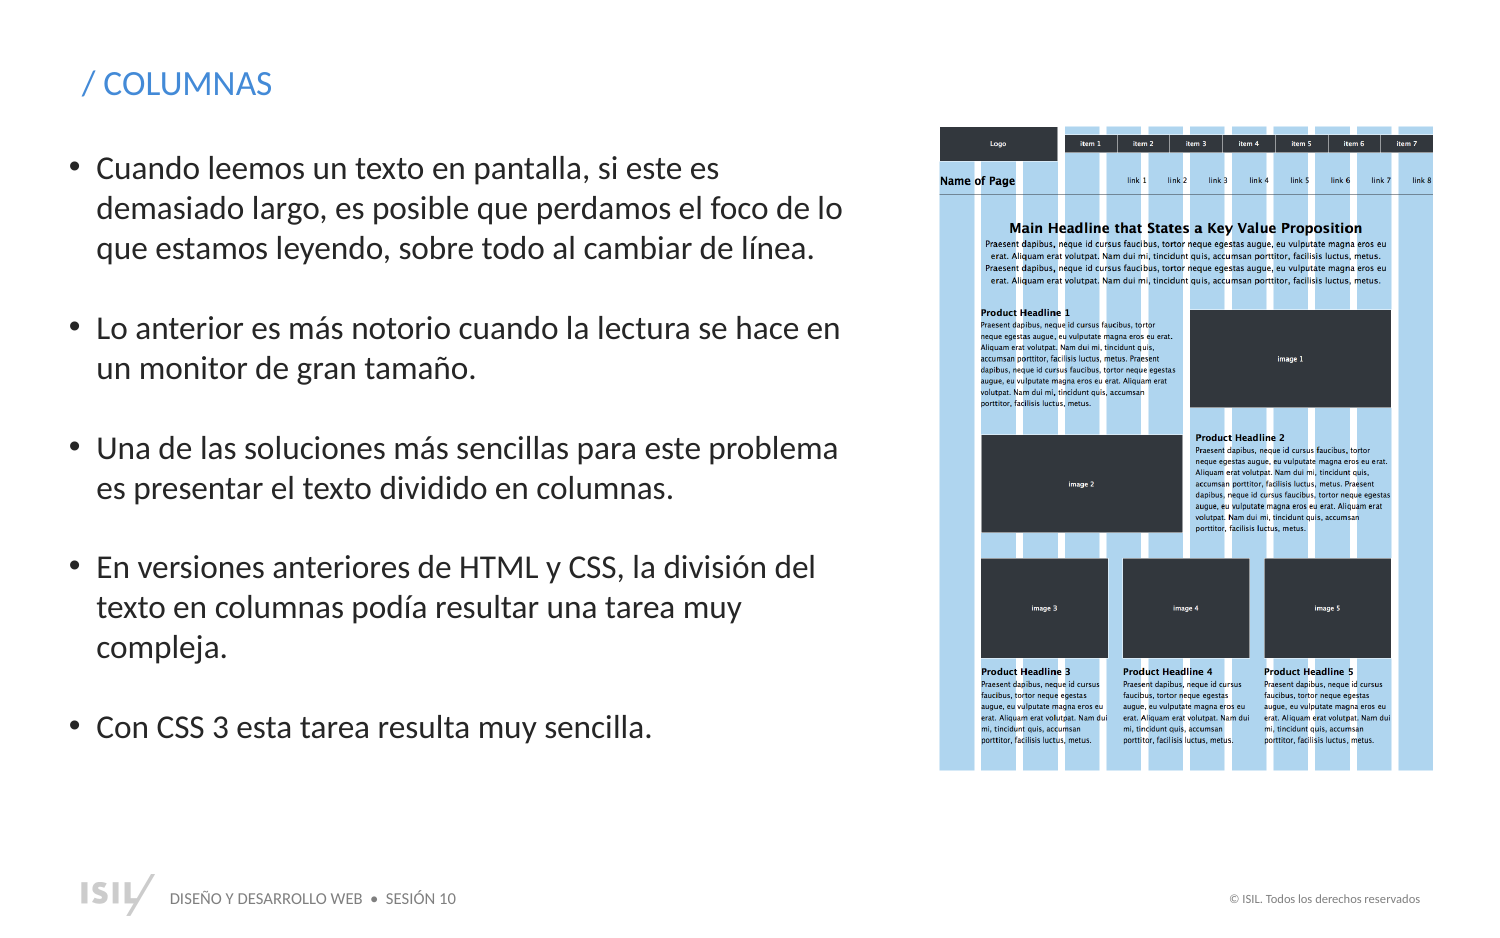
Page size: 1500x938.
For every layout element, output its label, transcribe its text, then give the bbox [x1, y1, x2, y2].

text_box / COLUMNAS [66, 52, 1249, 111]
text_box Cuando leemos un texto en pantalla, si este es demasiado largo, es posible que perdamos el foco de lo que estamos leyendo, sobre todo al cambiar de línea. Lo anterior es más notorio cuando la lectura se hace en un monitor de gran tamaño. Una de las soluciones más sencillas para este problema es presentar el texto dividido en columnas. En versiones anteriores de HTML y CSS, la división del texto en columnas podía resultar una tarea muy compleja. Con CSS 3 esta tarea resulta muy sencilla. [66, 146, 873, 746]
picture [937, 125, 1434, 771]
